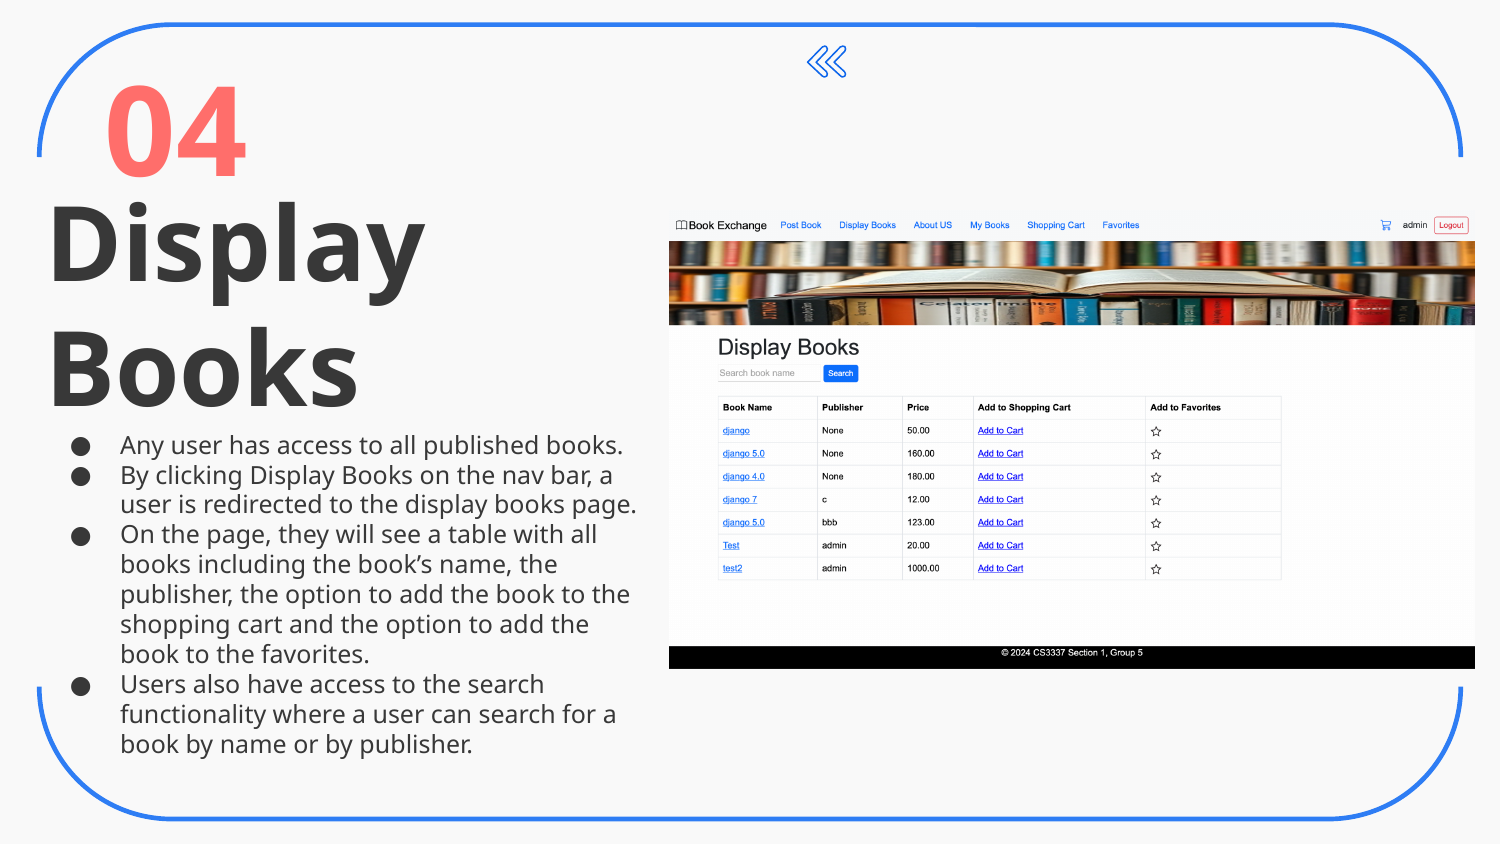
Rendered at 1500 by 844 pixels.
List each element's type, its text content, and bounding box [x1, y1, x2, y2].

subtitle Any user has access to all published books. By clicking Display Books on the nav bar, a user is redirected to the display books page. On the page, they will see a table with all books including the book’s name, the publisher, the option to add the book to the shopping cart and the option to add the book to the favorites. Users also have access to the search functionality where a user can search for a book by name or by publisher. [29, 414, 670, 747]
picture [669, 210, 1476, 669]
title Display Books [29, 210, 667, 394]
title 04 [89, 51, 361, 202]
